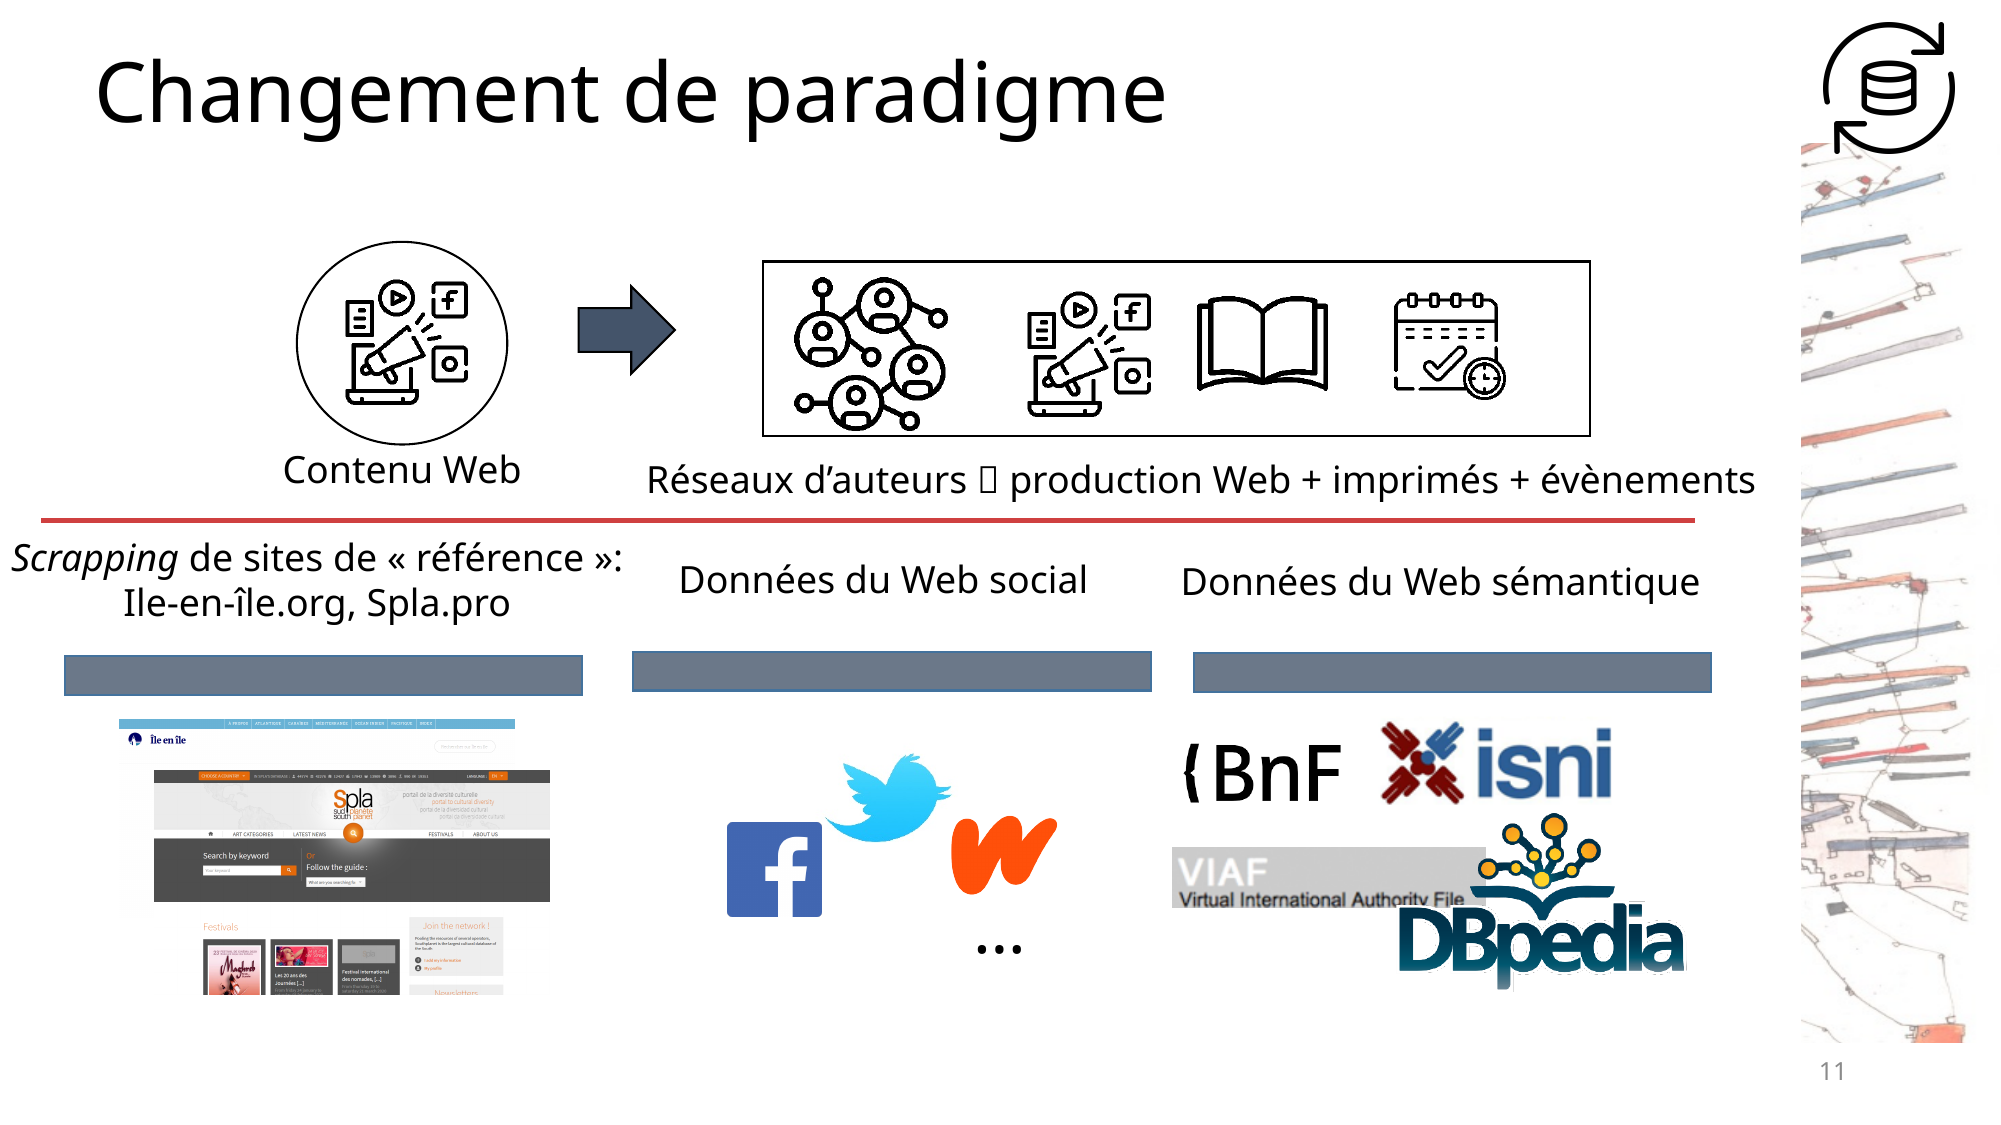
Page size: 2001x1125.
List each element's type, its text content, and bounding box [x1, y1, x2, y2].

text_box [577, 283, 677, 377]
text_box Contenu Web [267, 438, 537, 499]
text_box … [958, 915, 1042, 975]
text_box [1193, 652, 1712, 693]
picture [1023, 289, 1155, 421]
text_box Données du Web social [663, 548, 1104, 609]
text_box Données du Web sémantique [1165, 551, 1716, 611]
picture [119, 719, 550, 995]
text_box [762, 260, 1591, 437]
picture [1160, 700, 1687, 992]
picture [1801, 22, 2000, 1043]
text_box [632, 651, 1152, 692]
text_box Réseaux d’auteurs  production Web + imprimés + évènements [631, 448, 1772, 509]
text_box [64, 655, 583, 696]
text_box [39, 515, 1697, 525]
picture [341, 277, 472, 409]
picture [1197, 277, 1328, 409]
slide_number 11 [1412, 1042, 1863, 1103]
picture [1394, 290, 1506, 402]
title Changement de paradigme [79, 30, 1805, 161]
text_box [295, 240, 509, 438]
text_box Scrapping de sites de « référence »: Ile-en-île.org, Spla.pro [0, 526, 639, 632]
picture [794, 277, 948, 431]
picture [727, 732, 1064, 917]
